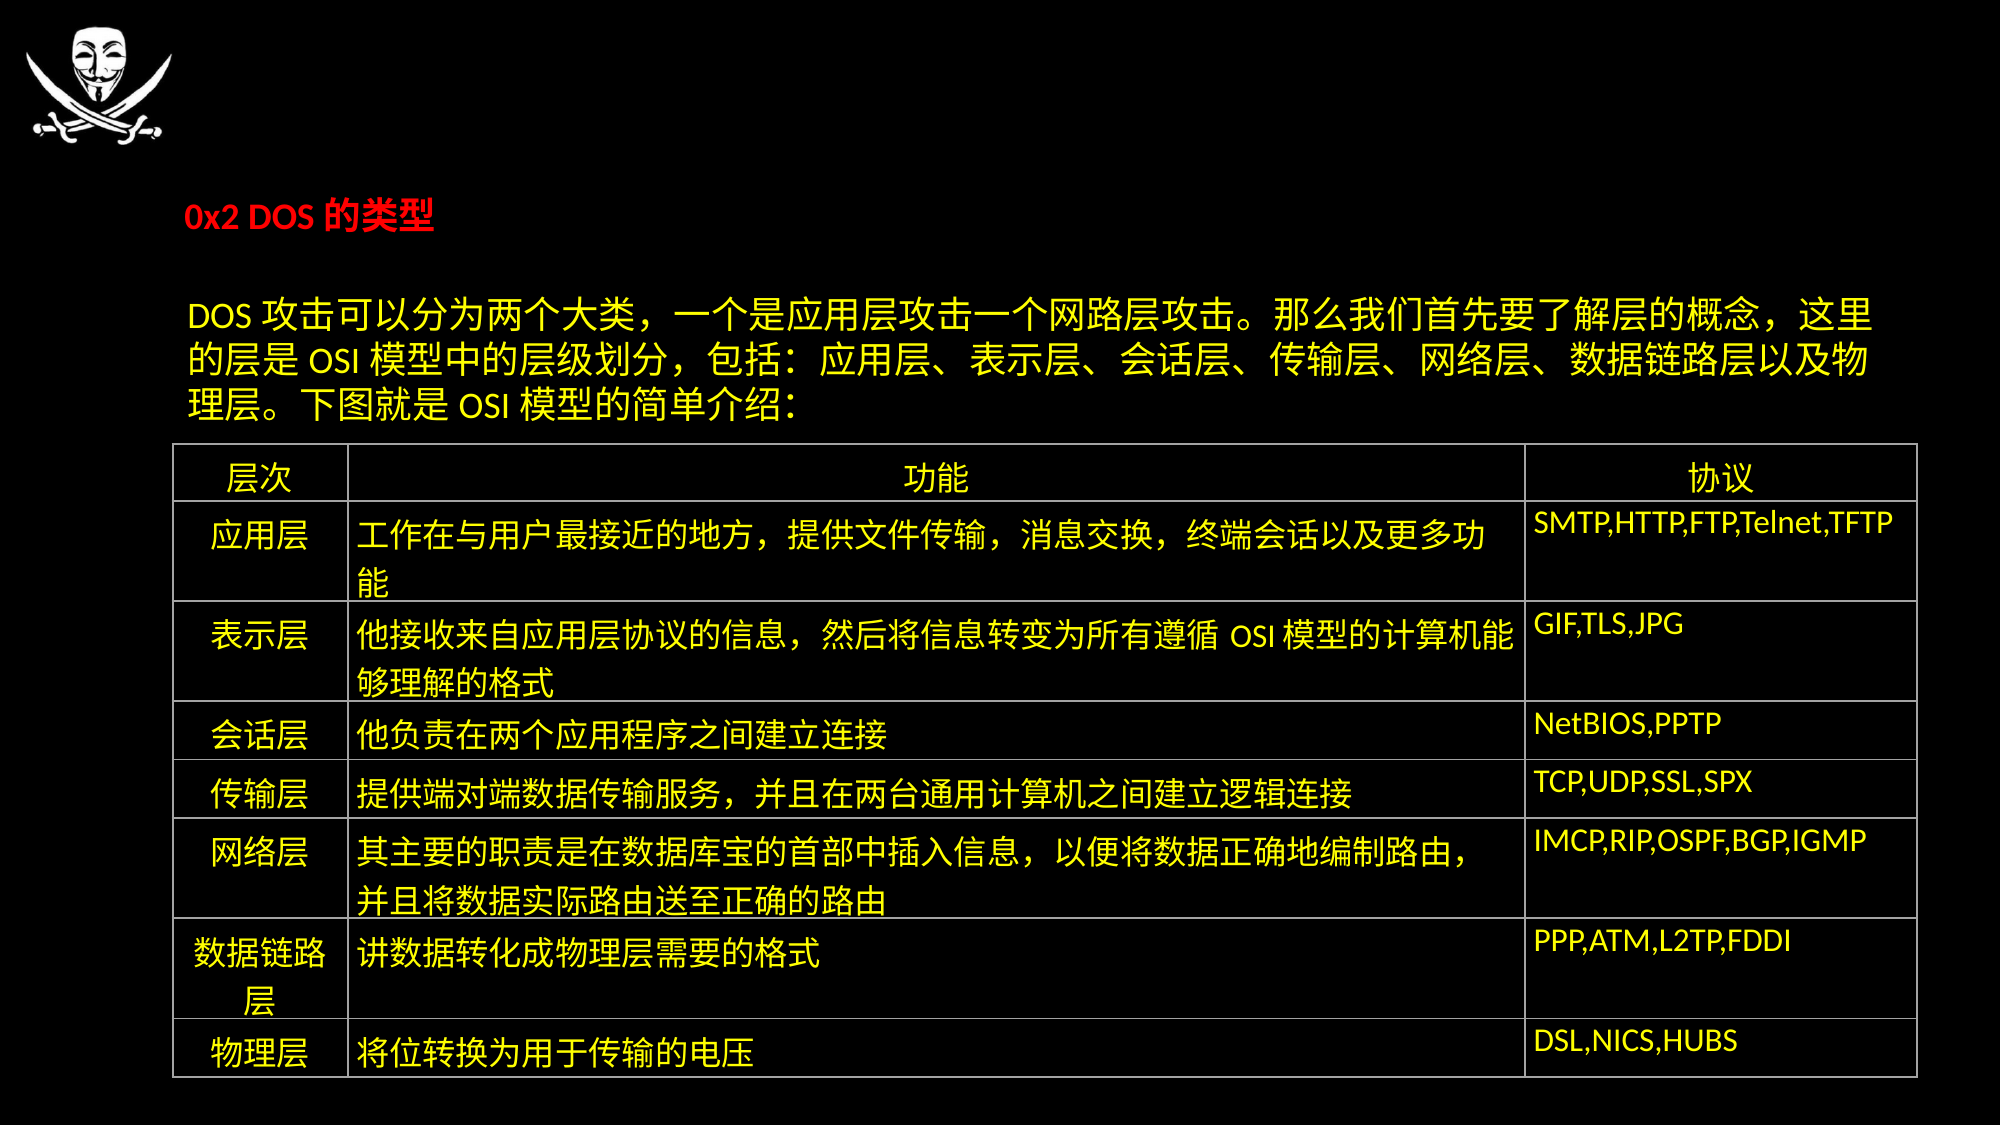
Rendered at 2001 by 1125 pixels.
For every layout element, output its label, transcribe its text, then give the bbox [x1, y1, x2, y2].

text_box DOS攻击可以分为两个大类，一个是应用层攻击一个网路层攻击。那么我们首先要了解层的概念，这里的层是OSI模型中的层级划分，包括：应用层、表示层、会话层、传输层、网络层、数据链路层以及物理层。下图就是OSI模型的简单介绍： [172, 283, 1917, 434]
table_cell 数据链路层 [174, 919, 347, 1018]
table_cell 工作在与用户最接近的地方，提供文件传输，消息交换，终端会话以及更多功能 [349, 502, 1524, 600]
table_cell 将位转换为用于传输的电压 [349, 1019, 1524, 1076]
table_cell NetBIOS,PPTP [1526, 702, 1916, 759]
table_cell IMCP,RIP,OSPF,BGP,IGMP [1526, 819, 1916, 917]
table_cell 表示层 [174, 602, 347, 700]
table_cell PPP,ATM,L2TP,FDDI [1526, 919, 1916, 1018]
table_cell 提供端对端数据传输服务，并且在两台通用计算机之间建立逻辑连接 [349, 760, 1524, 817]
table_cell 讲数据转化成物理层需要的格式 [349, 919, 1524, 1018]
table_cell 其主要的职责是在数据库宝的首部中插入信息，以便将数据正确地编制路由，并且将数据实际路由送至正确的路由 [349, 819, 1524, 917]
table_header 功能 [349, 445, 1524, 500]
table_cell GIF,TLS,JPG [1526, 602, 1916, 700]
table_cell 会话层 [174, 702, 347, 759]
picture [24, 23, 173, 145]
table_cell 物理层 [174, 1019, 347, 1076]
table_cell 他负责在两个应用程序之间建立连接 [349, 702, 1524, 759]
table_cell SMTP,HTTP,FTP,Telnet,TFTP [1526, 502, 1916, 600]
table_cell 网络层 [174, 819, 347, 917]
table_cell 应用层 [174, 502, 347, 600]
table_cell 传输层 [174, 760, 347, 817]
table_cell DSL,NICS,HUBS [1526, 1019, 1916, 1076]
table_header 协议 [1526, 445, 1916, 500]
text_box 0x2 DOS的类型 [169, 184, 452, 245]
table_cell TCP,UDP,SSL,SPX [1526, 760, 1916, 817]
table_header 层次 [174, 445, 347, 500]
table_cell 他接收来自应用层协议的信息，然后将信息转变为所有遵循OSI模型的计算机能够理解的格式 [349, 602, 1524, 700]
